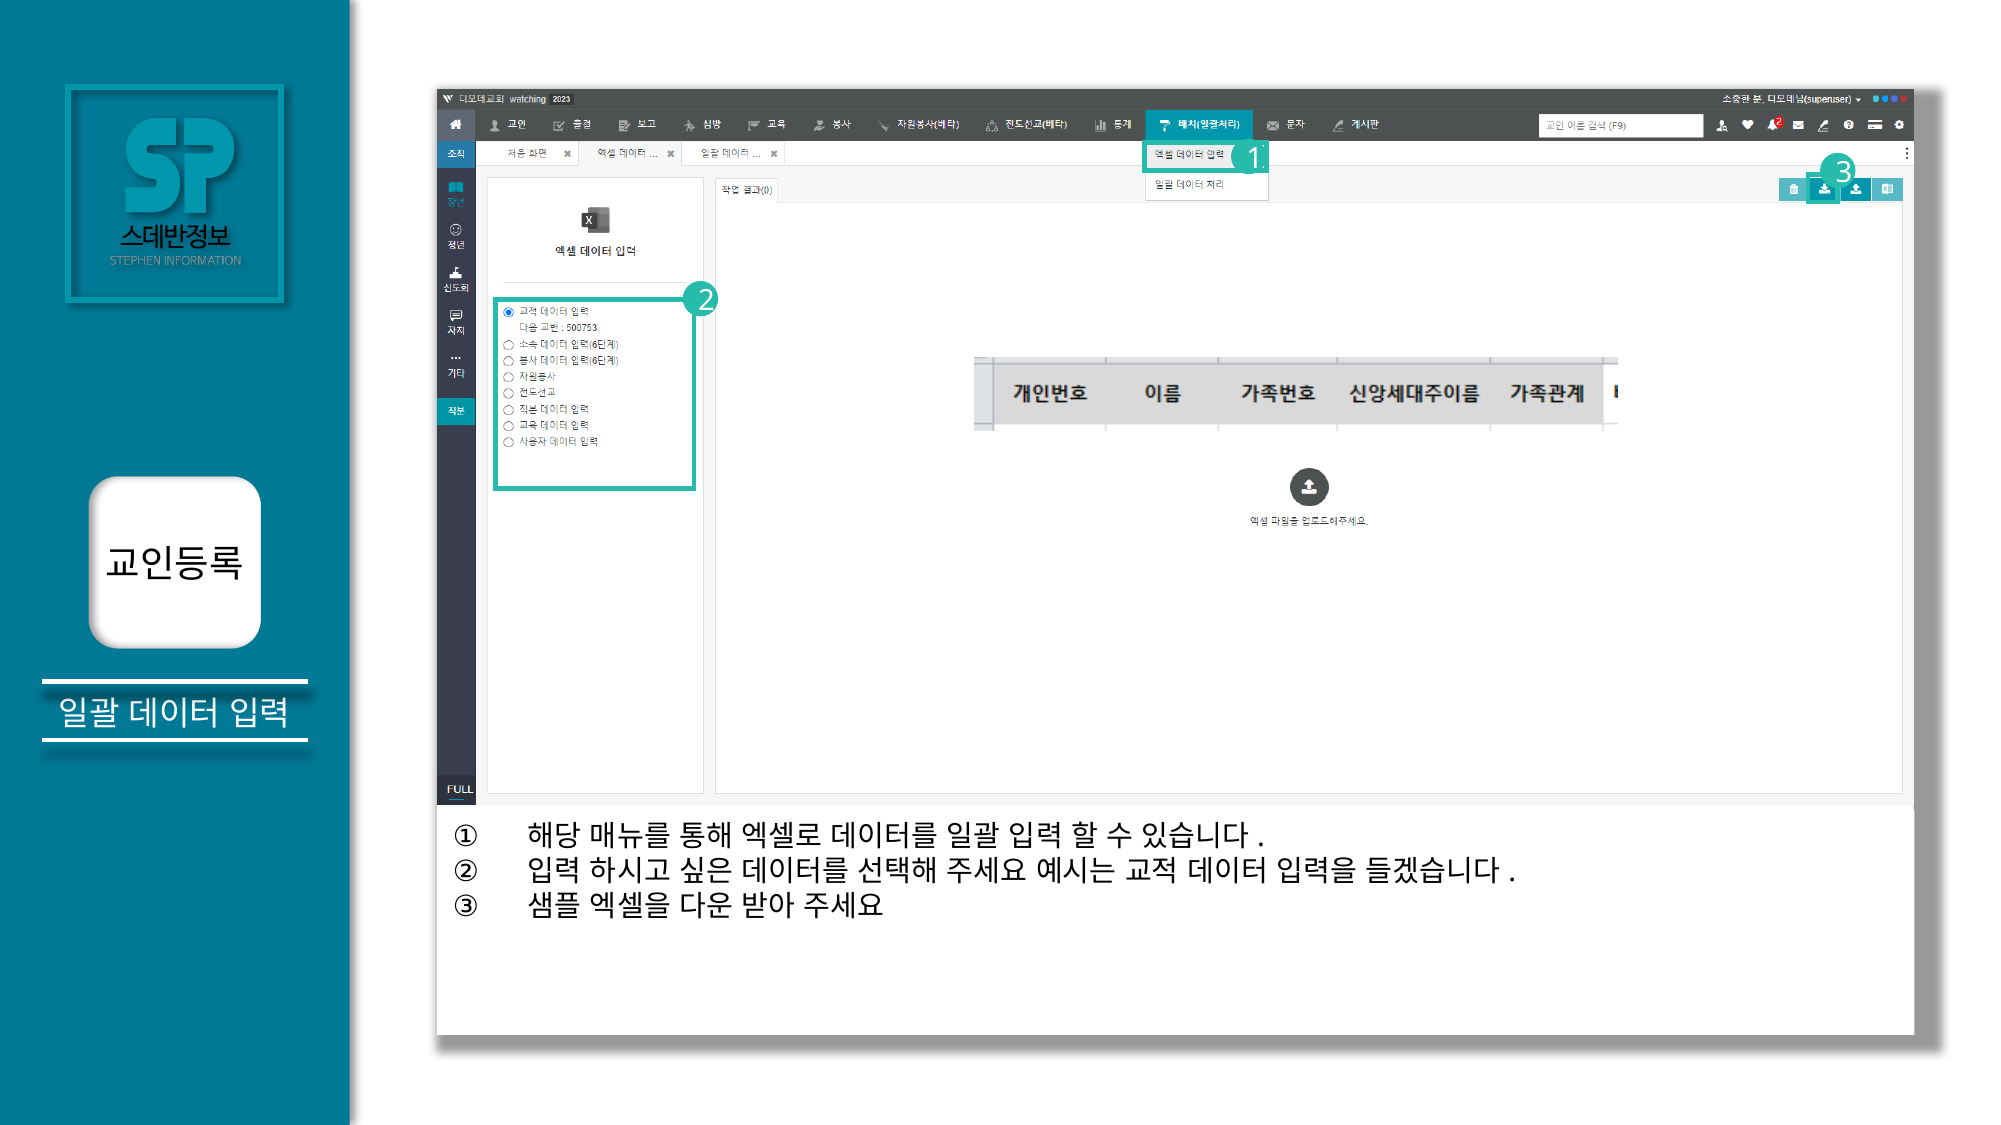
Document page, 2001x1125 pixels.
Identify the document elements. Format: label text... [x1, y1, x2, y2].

text_box [436, 89, 1915, 1036]
picture [437, 89, 1914, 805]
text_box 해당 매뉴를 통해 엑셀로 데이터를 일괄 입력 할 수 있습니다. 입력 하시고 싶은 데이터를 선택해 주세요 예시는 교적 데이터 입력을 들겠습니다. 샘플 엑셀을 다운 받아 주세요 [437, 809, 1915, 1036]
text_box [0, 0, 350, 1125]
